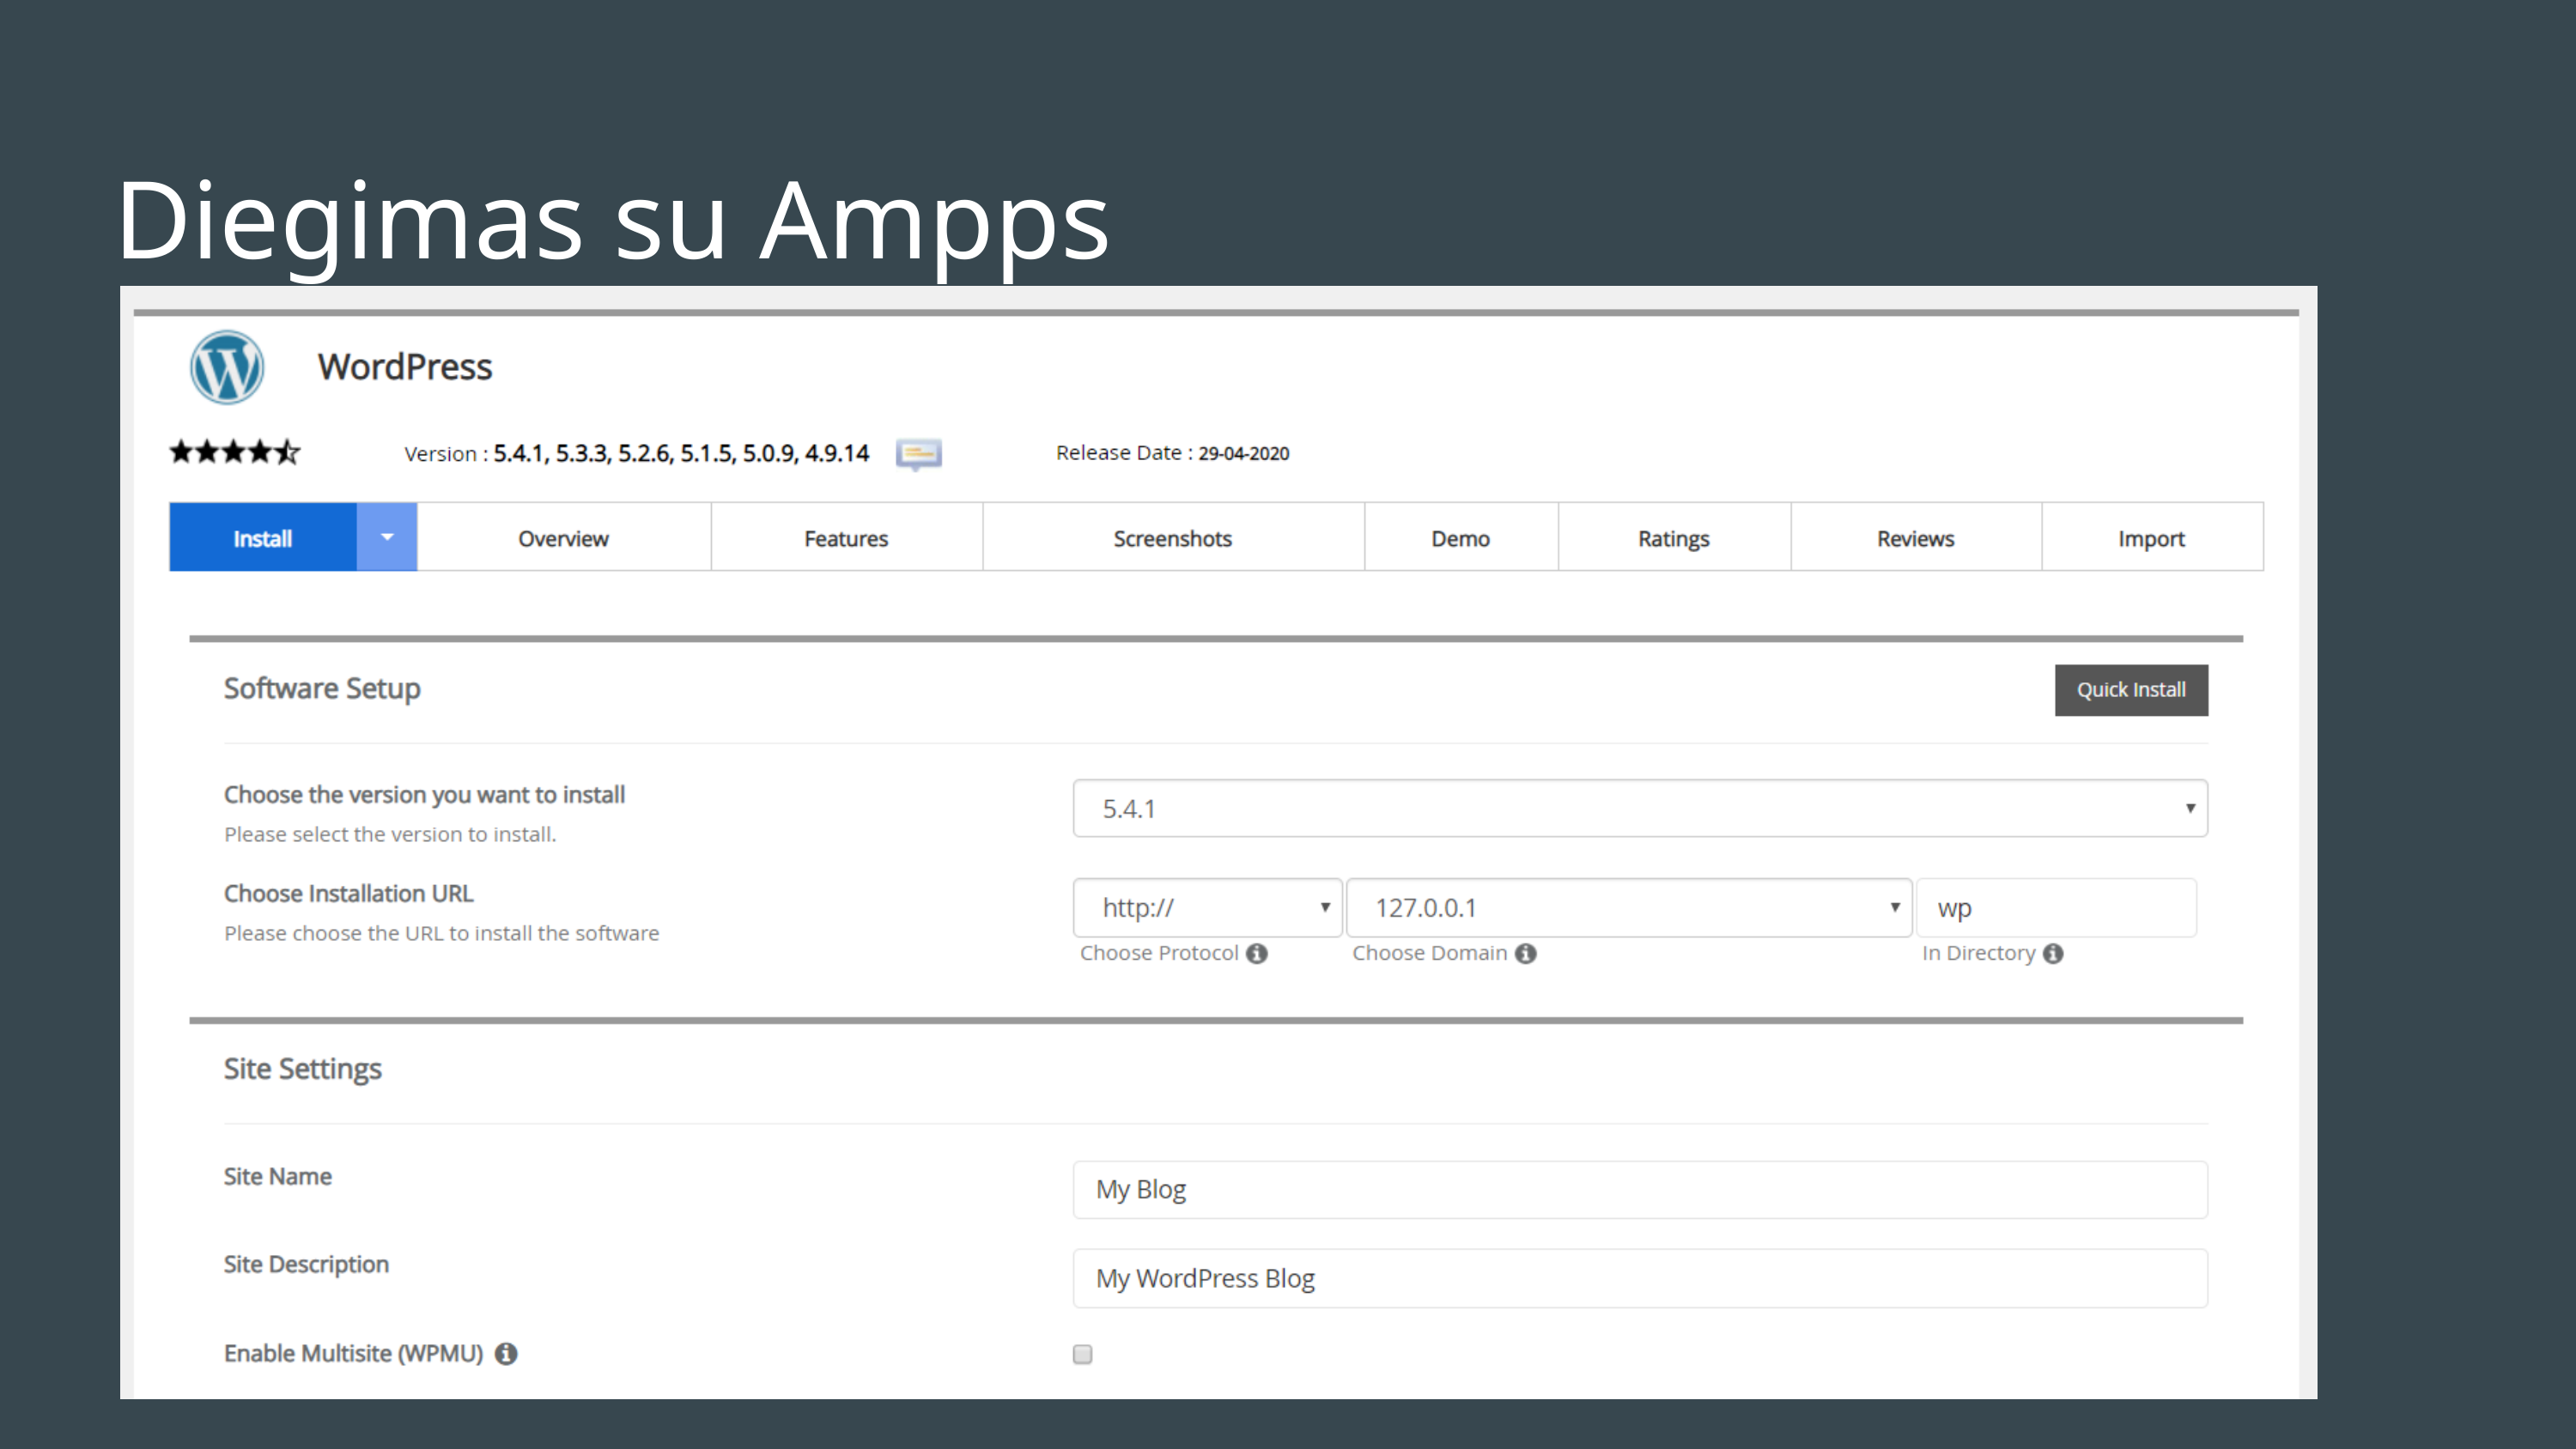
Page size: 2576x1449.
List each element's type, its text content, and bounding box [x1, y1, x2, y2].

title Diegimas su Ampps [88, 124, 2488, 287]
picture [120, 286, 2318, 1399]
